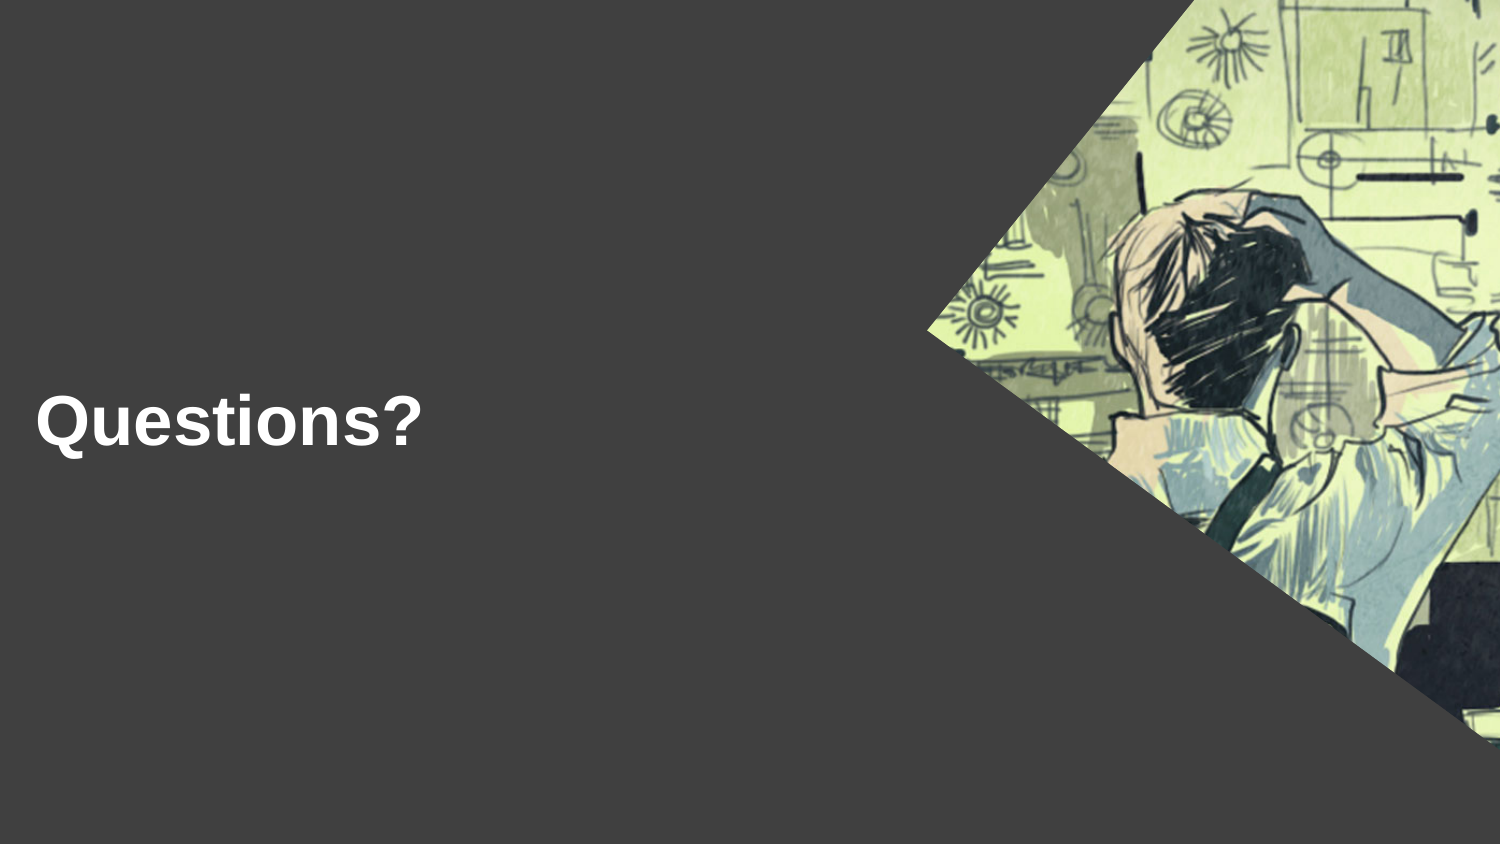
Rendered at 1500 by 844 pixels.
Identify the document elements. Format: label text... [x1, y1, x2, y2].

picture [926, 0, 1500, 751]
title Questions? [35, 375, 750, 469]
